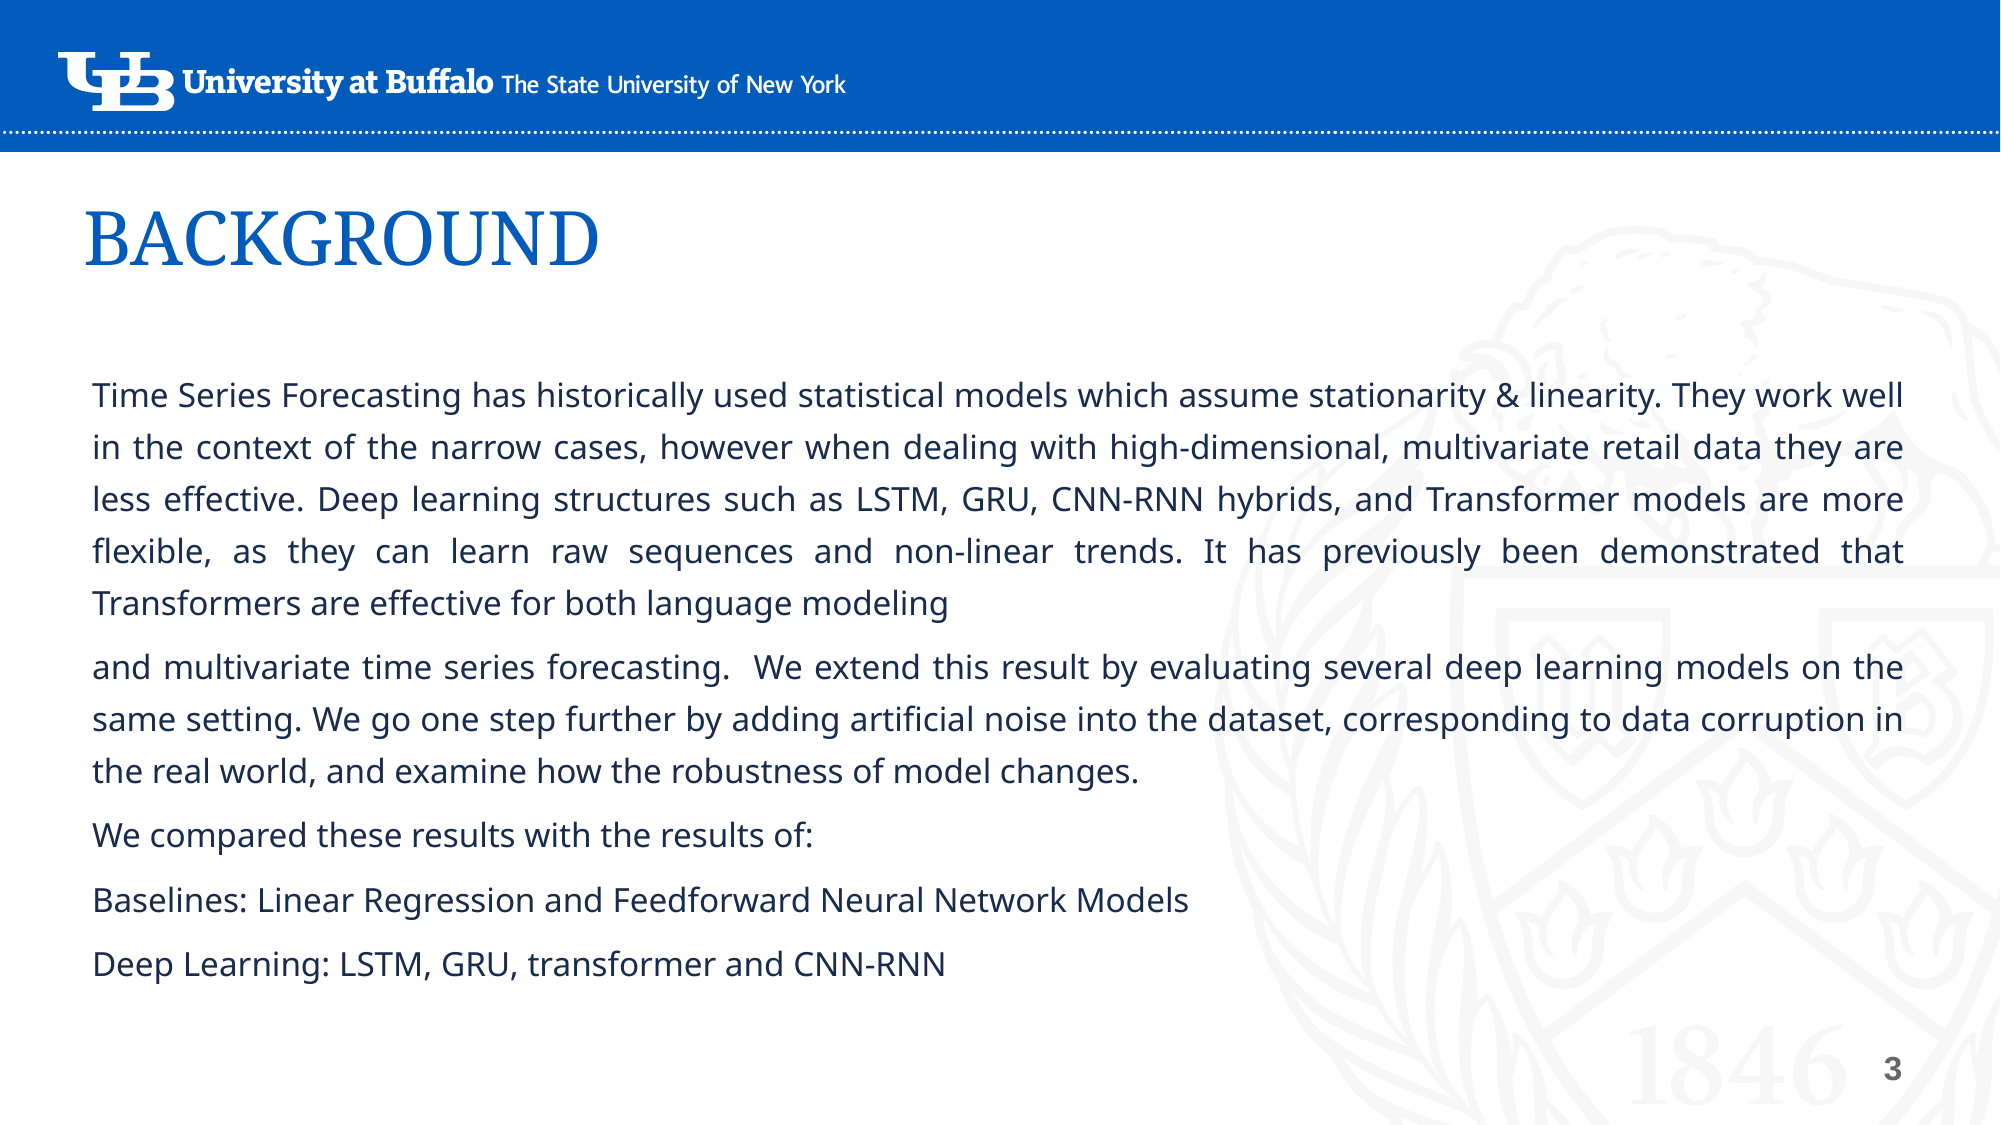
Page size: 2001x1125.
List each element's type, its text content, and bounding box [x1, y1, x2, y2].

footer 3 [1242, 1036, 1918, 1097]
picture [0, 0, 2001, 1125]
list Time Series Forecasting has historically used statistical models which assume stationarity & linearity. They work well in the context of the narrow cases, however when dealing with high-dimensional, multivariate retail data they are less effective. Deep learning structures such as LSTM, GRU, CNN-RNN hybrids, and Transformer models are more flexible, as they can learn raw sequences and non-linear trends. It has previously been demonstrated that Transformers are effective for both language modeling and multivariate time series forecasting. We extend this result by evaluating several deep learning models on the same setting. We go one step further by adding artificial noise into the dataset, corresponding to data corruption in the real world, and examine how the robustness of model changes. We compared these results with the results of: Baselines: Linear Regression and Feedforward Neural Network Models Deep Learning: LSTM, GRU, transformer and CNN-RNN [77, 355, 1923, 1007]
title BACKGROUND [68, 192, 1209, 290]
